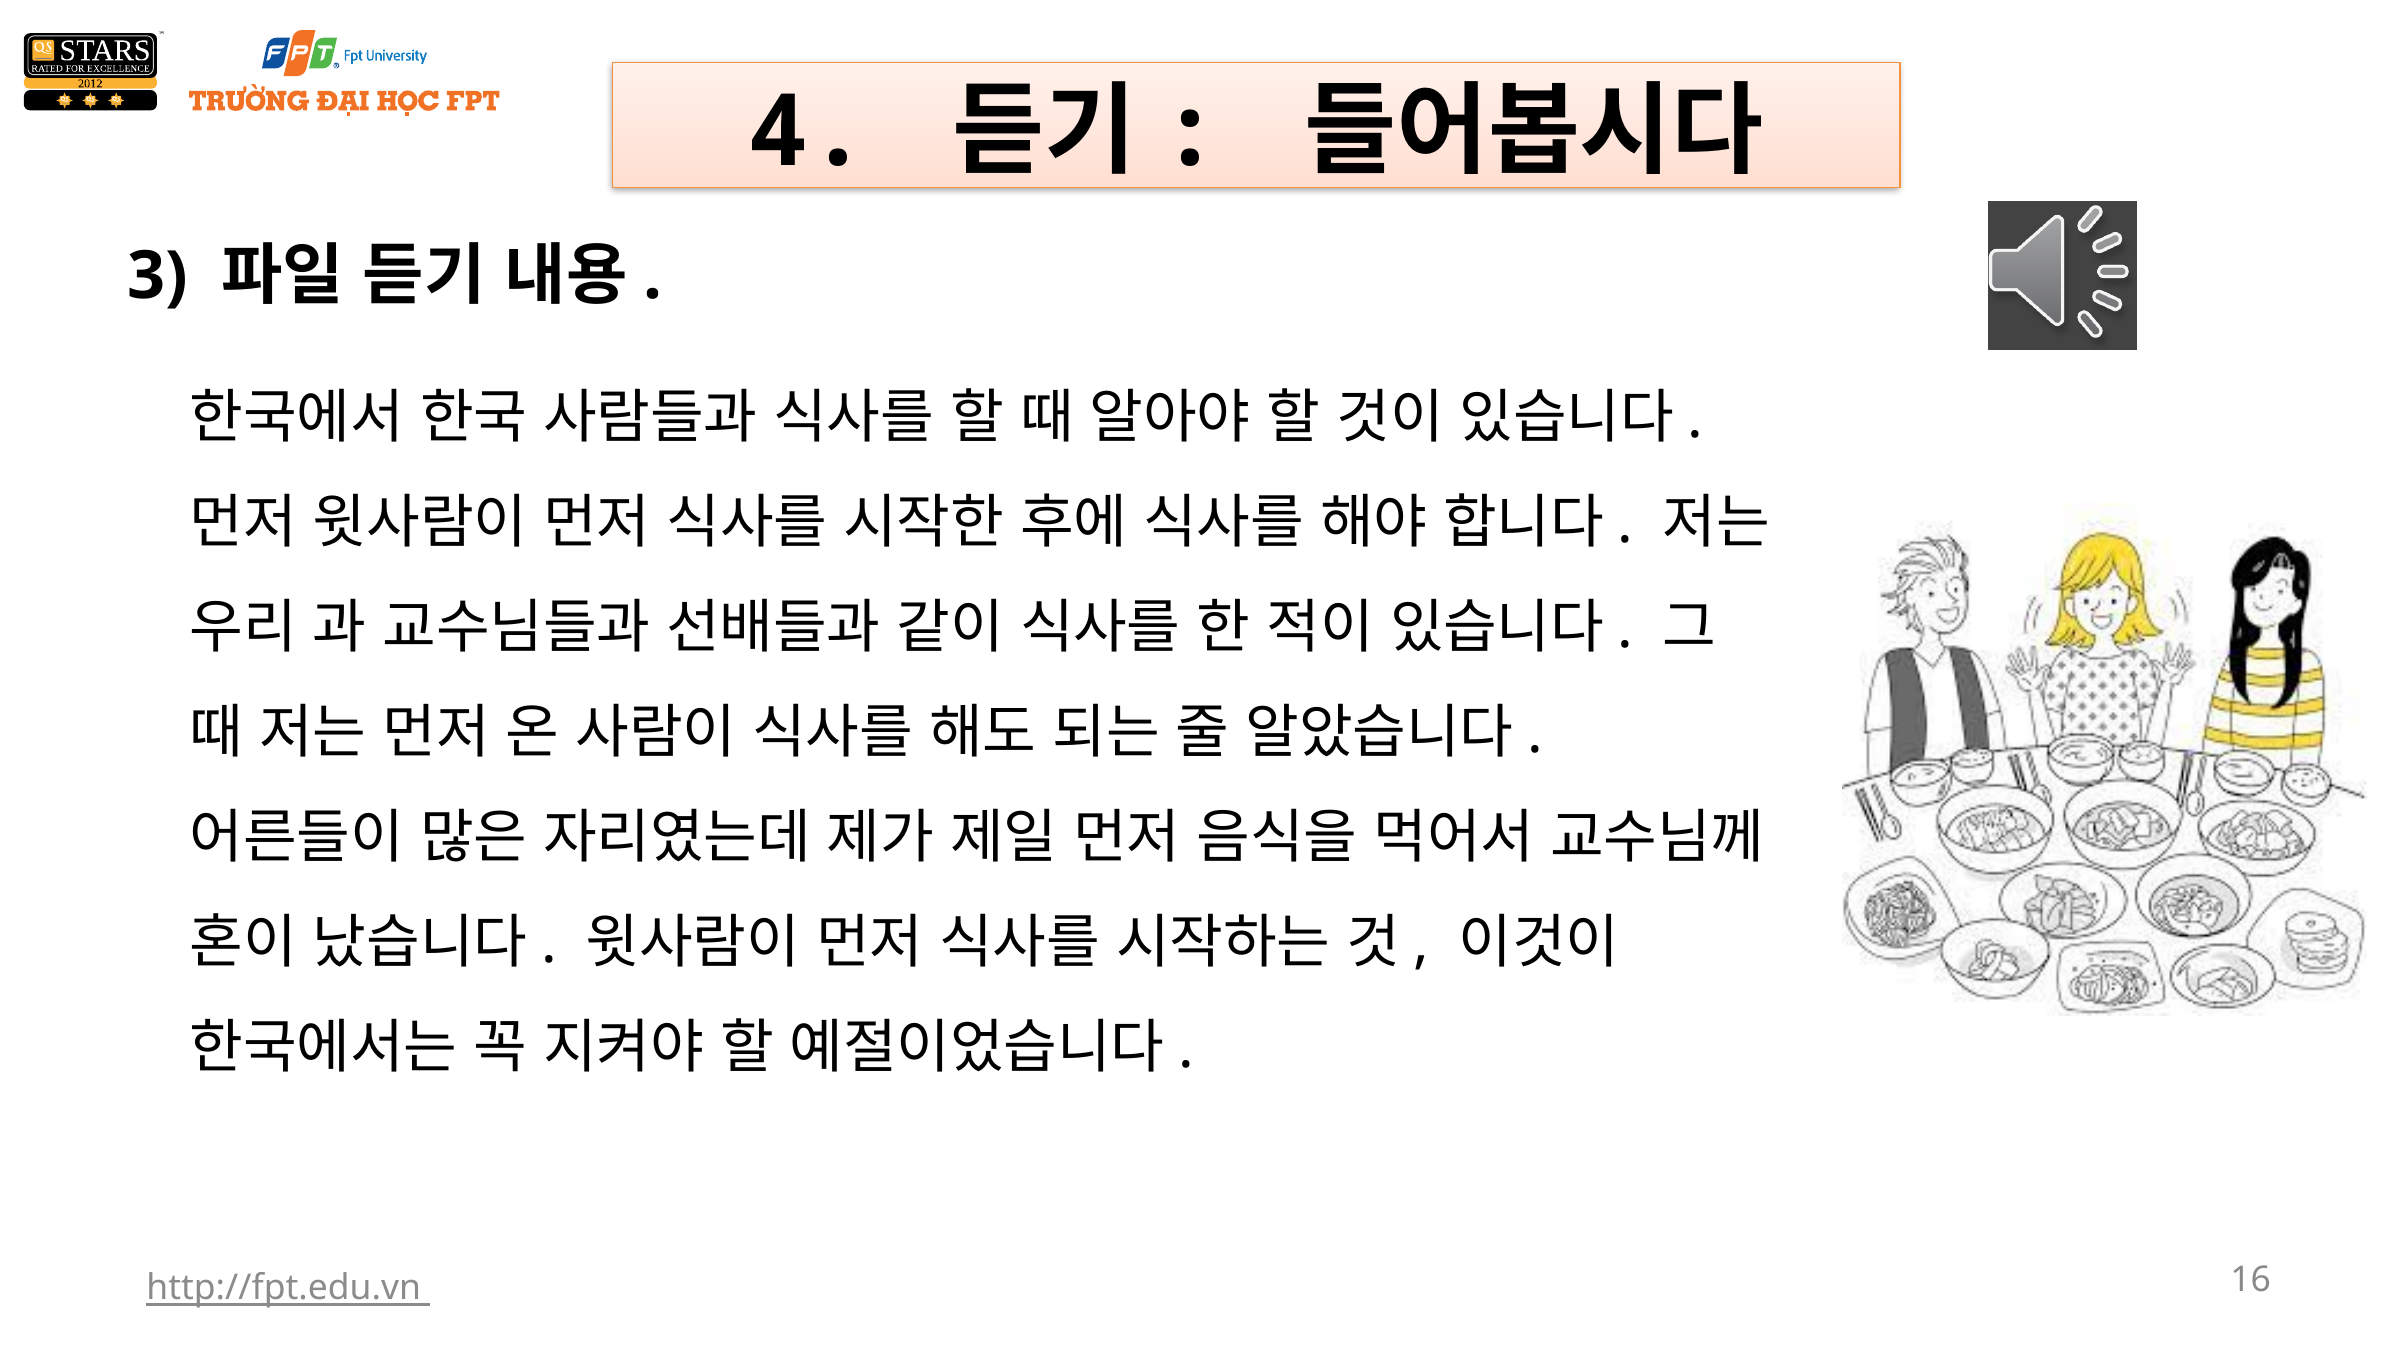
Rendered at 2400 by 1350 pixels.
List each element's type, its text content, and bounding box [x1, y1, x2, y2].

text_box 3) 파일 듣기 내용. [112, 224, 1838, 320]
text_box 한국에서 한국 사람들과 식사를 할 때 알아야 할 것이 있습니다. 먼저 윗사람이 먼저 식사를 시작한 후에 식사를 해야 합니다. 저는 우리 과 교수님들과 선배들과 같이 식사를 한 적이 있습니다. 그 때 저는 먼저 온 사람이 식사를 해도 되는 줄 알았습니다. 어른들이 많은 자리였는데 제가 제일 먼저 음식을 먹어서 교수님께 혼이 났습니다. 윗사람이 먼저 식사를 시작하는 것, 이것이 한국에서는 꼭 지켜야 할 예절이었습니다. [173, 335, 1802, 1088]
footer http://fpt.edu.vn [125, 1250, 885, 1322]
text_box 4. 듣기: 들어봅시다 [612, 62, 1901, 188]
slide_number 16 [2175, 1250, 2293, 1312]
picture [1987, 200, 2138, 351]
picture [1842, 502, 2367, 1016]
